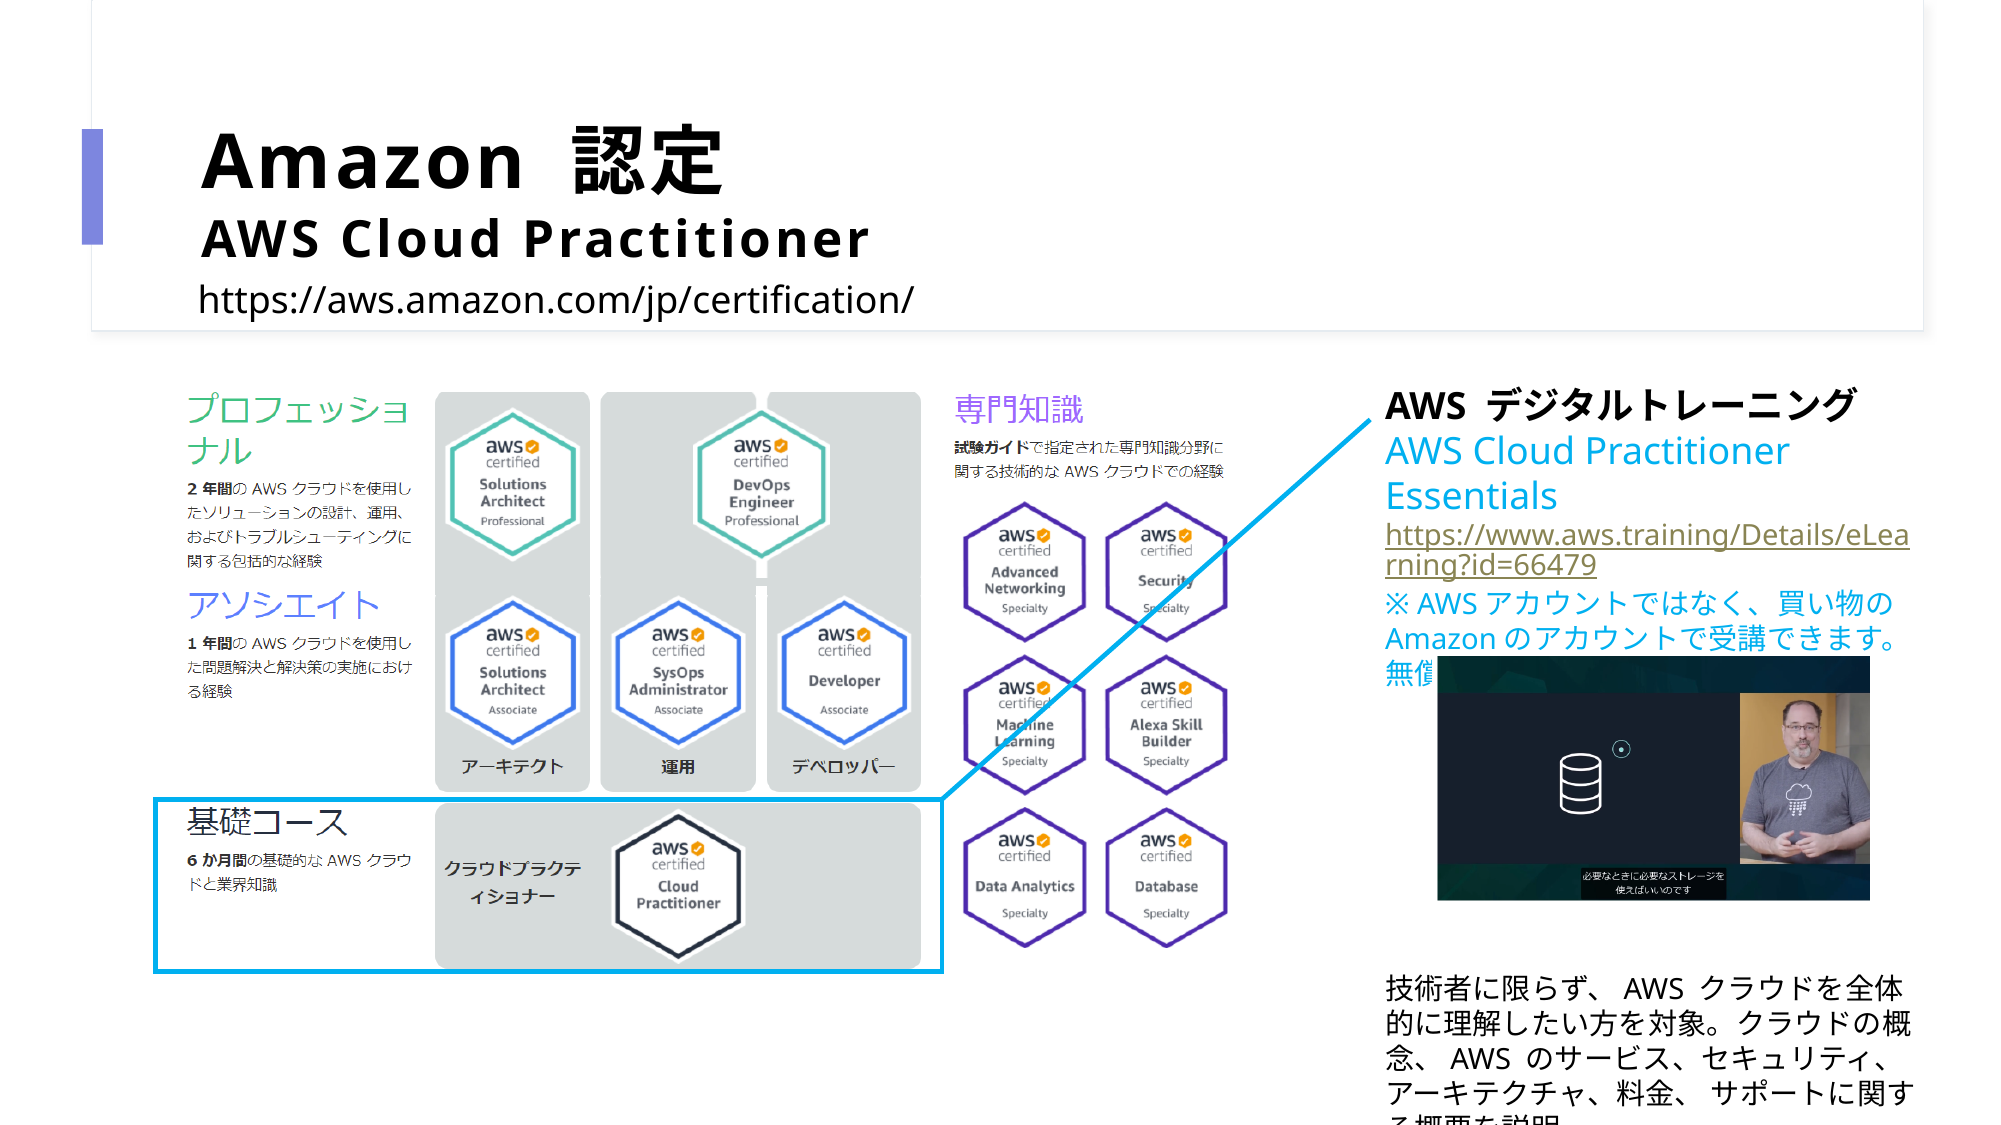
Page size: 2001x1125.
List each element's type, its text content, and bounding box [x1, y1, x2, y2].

text_box [154, 798, 943, 973]
picture [185, 392, 1228, 796]
picture [185, 803, 939, 968]
text_box AWS デジタルトレーニング AWS Cloud Practitioner Essentials https://www.aws.training/Details/eLearning?id=66479 ※ AWSアカウントではなく、買い物のAmazonのアカウントで受講できます。無償。 技術者に限らず、AWS クラウドを全体的に理解したい方を対象。クラウドの概念、AWS のサービス、セキュリティ、アーキテクチャ、料金、 サポートに関する概要を説明 [1370, 374, 1935, 1124]
picture [1432, 653, 1873, 902]
picture [945, 800, 1228, 972]
text_box https://aws.amazon.com/jp/certification/ [183, 268, 1183, 328]
title Amazon 認定 AWS Cloud Practitioner [183, 90, 1851, 284]
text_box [942, 419, 1371, 800]
